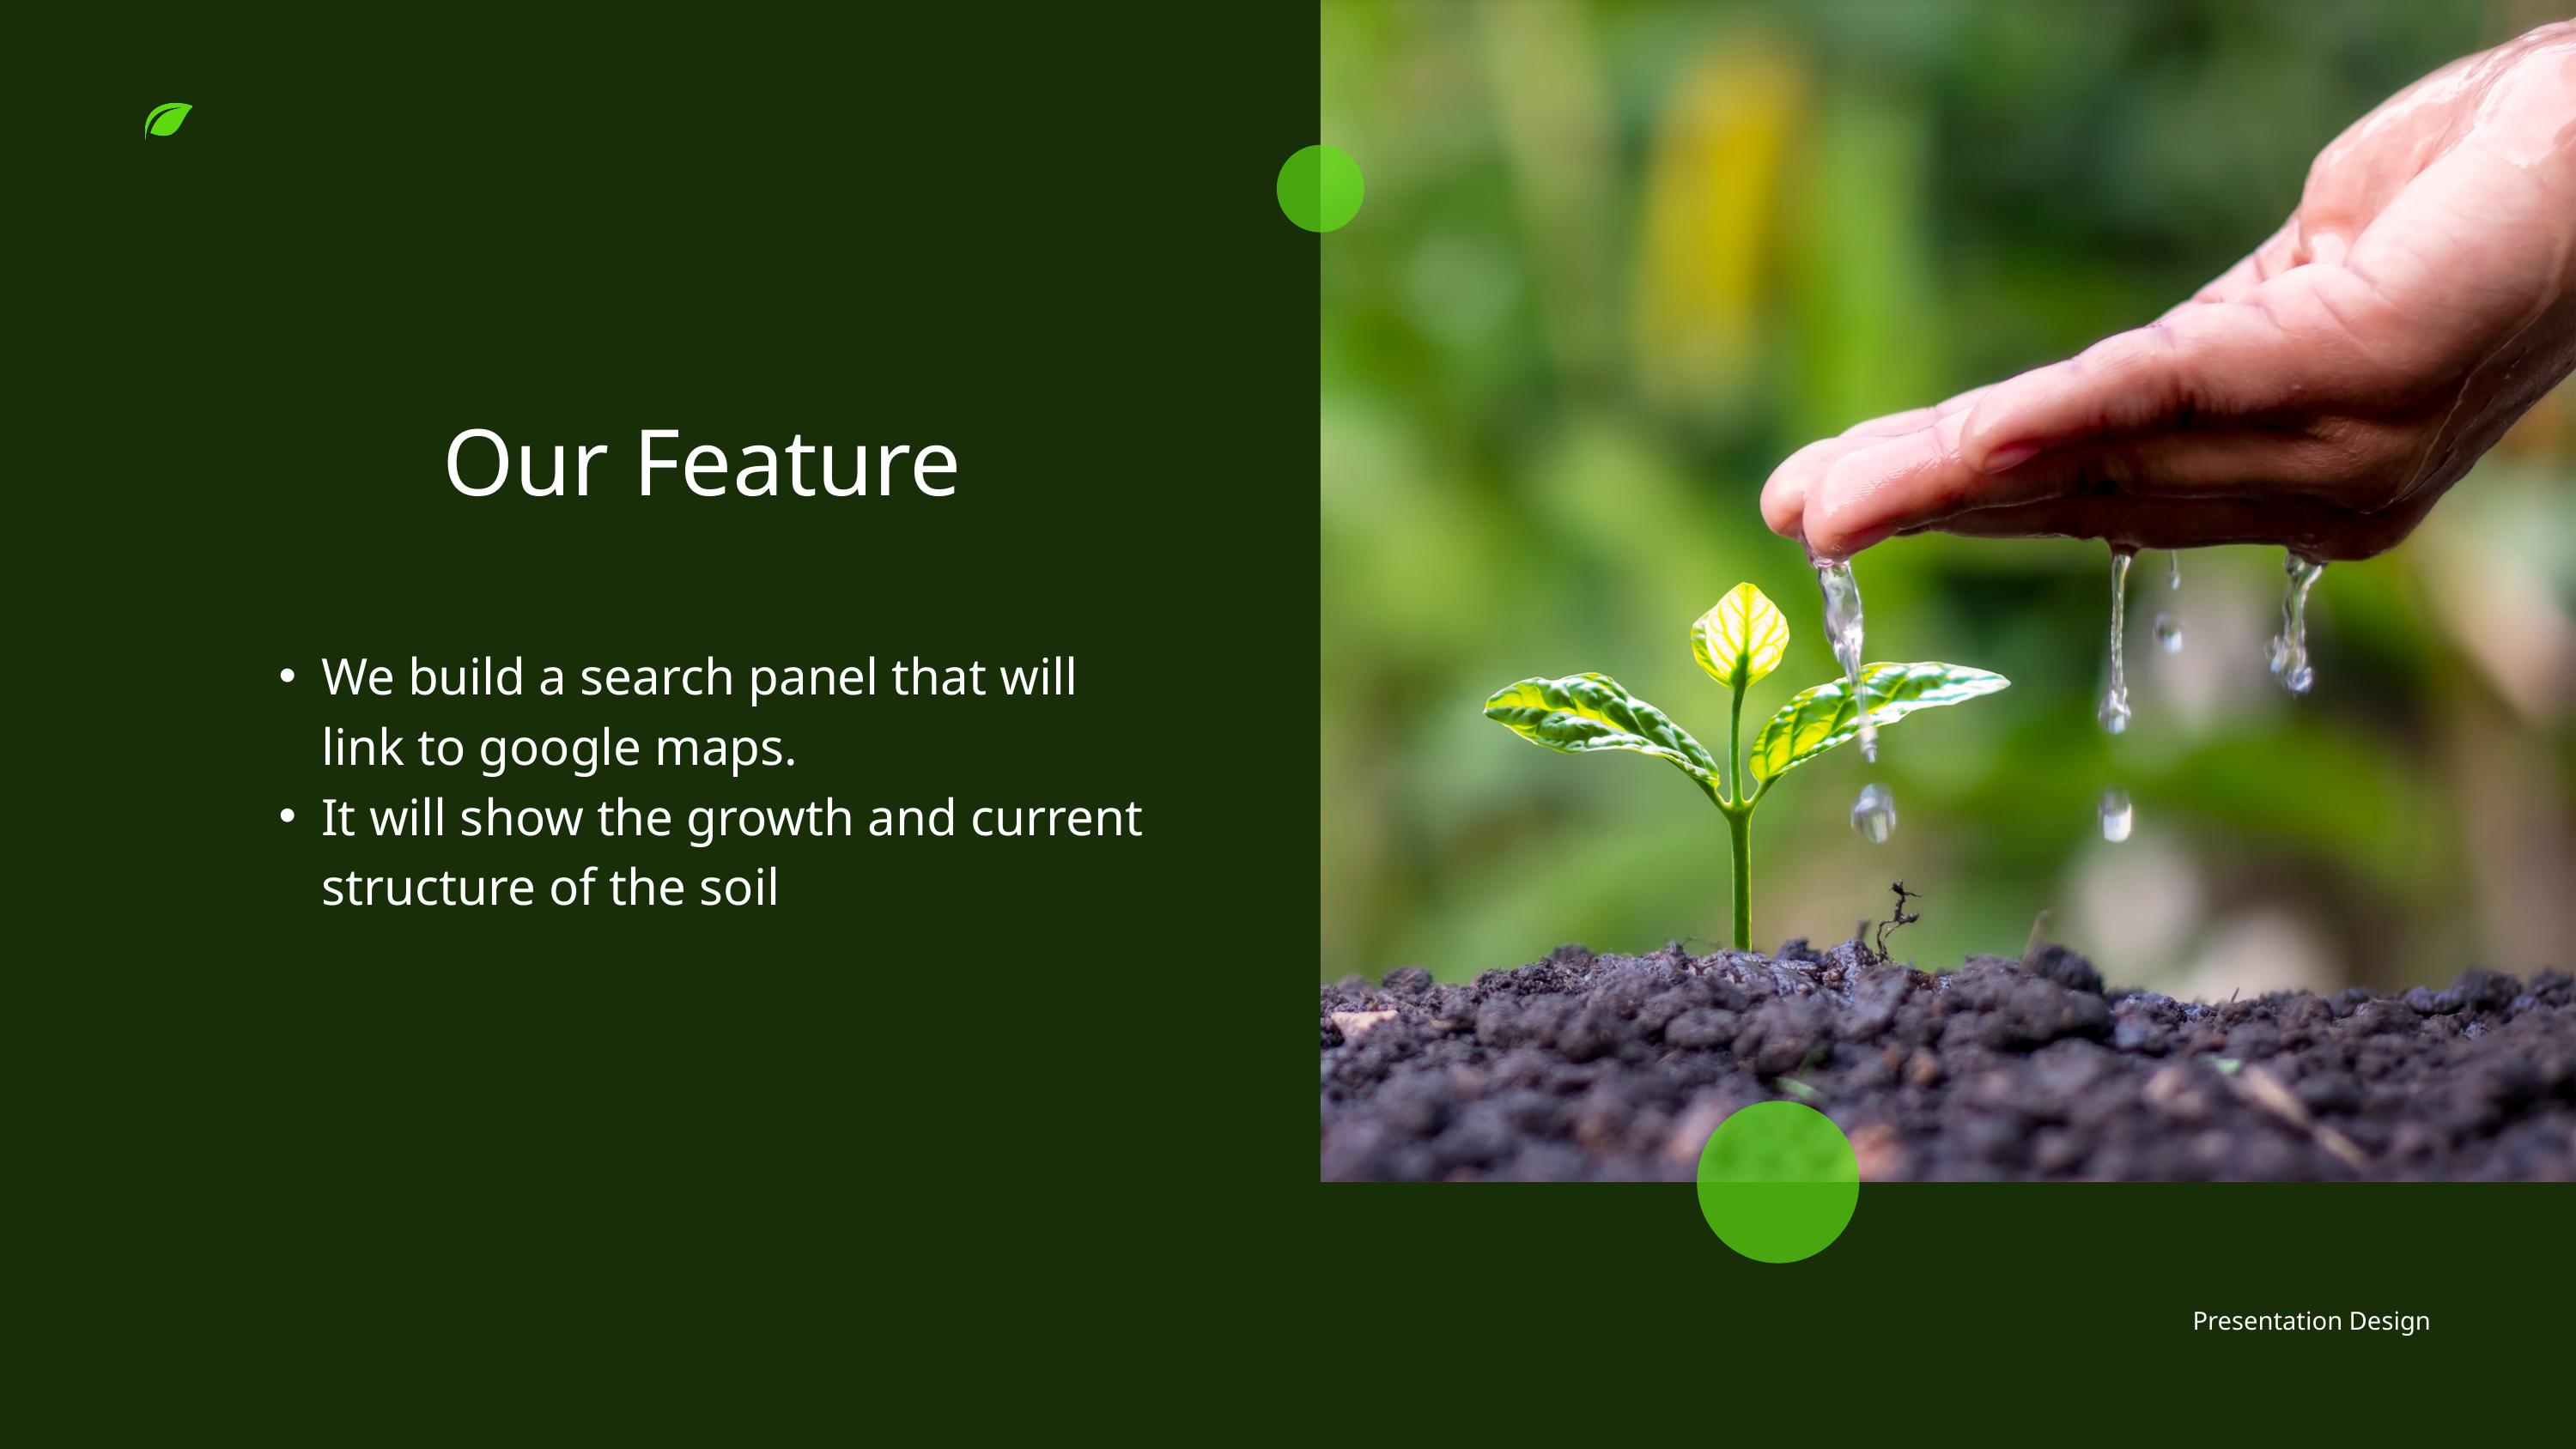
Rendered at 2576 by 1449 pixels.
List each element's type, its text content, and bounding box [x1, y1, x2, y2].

text_box [144, 100, 193, 145]
text_box We build a search panel that will link to google maps. It will show the growth and current structure of the soil [236, 634, 1170, 916]
text_box Presentation Design [2123, 1300, 2432, 1335]
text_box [1276, 144, 1364, 233]
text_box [1696, 1100, 1860, 1264]
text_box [1320, 0, 2576, 1183]
text_box Our Feature [425, 385, 981, 515]
